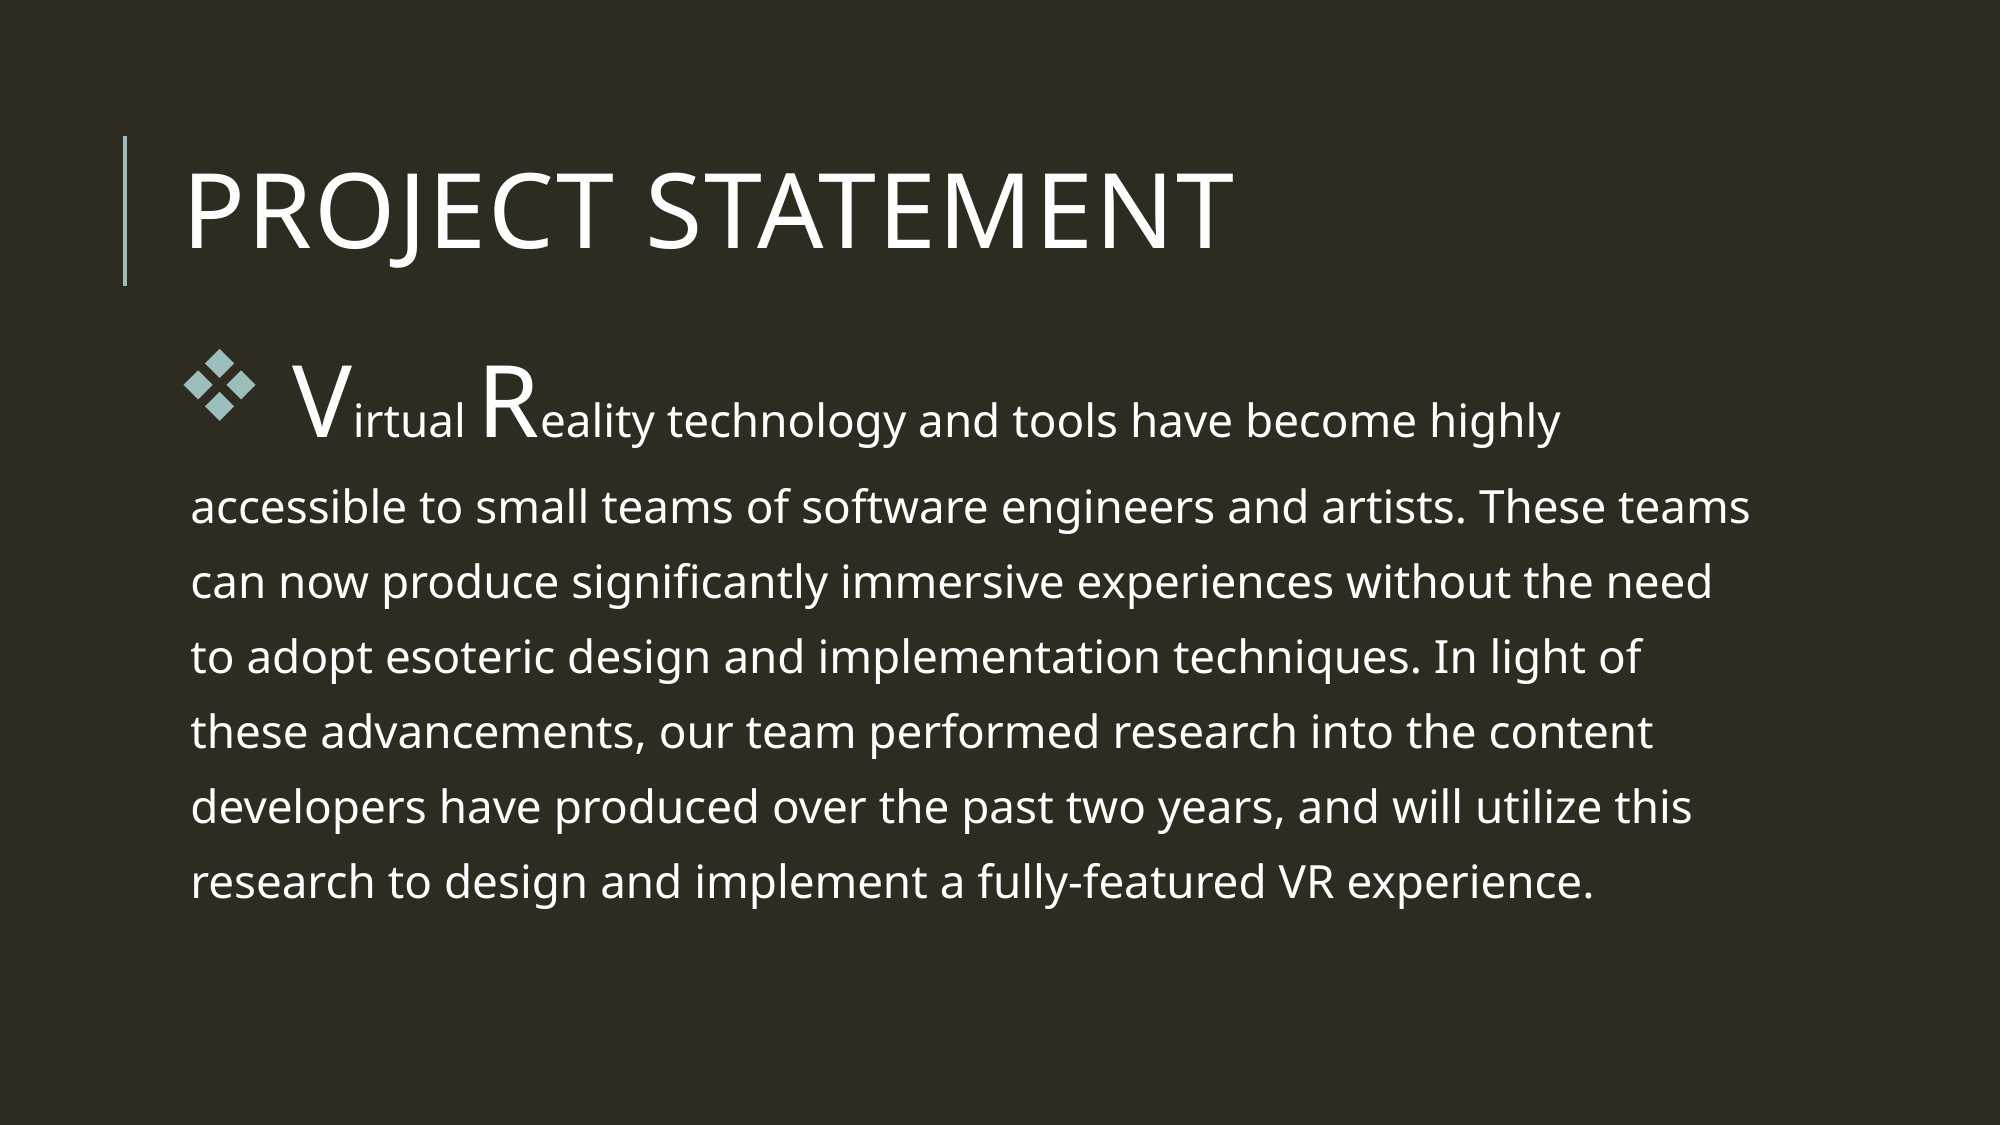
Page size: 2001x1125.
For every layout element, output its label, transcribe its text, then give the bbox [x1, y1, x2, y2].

list Virtual Reality technology and tools have become highly accessible to small teams of software engineers and artists. These teams can now produce significantly immersive experiences without the need to adopt esoteric design and implementation techniques. In light of these advancements, our team performed research into the content developers have produced over the past two years, and will utilize this research to design and implement a fully-featured VR experience. [168, 375, 1763, 1035]
title Project statement [168, 96, 1763, 342]
